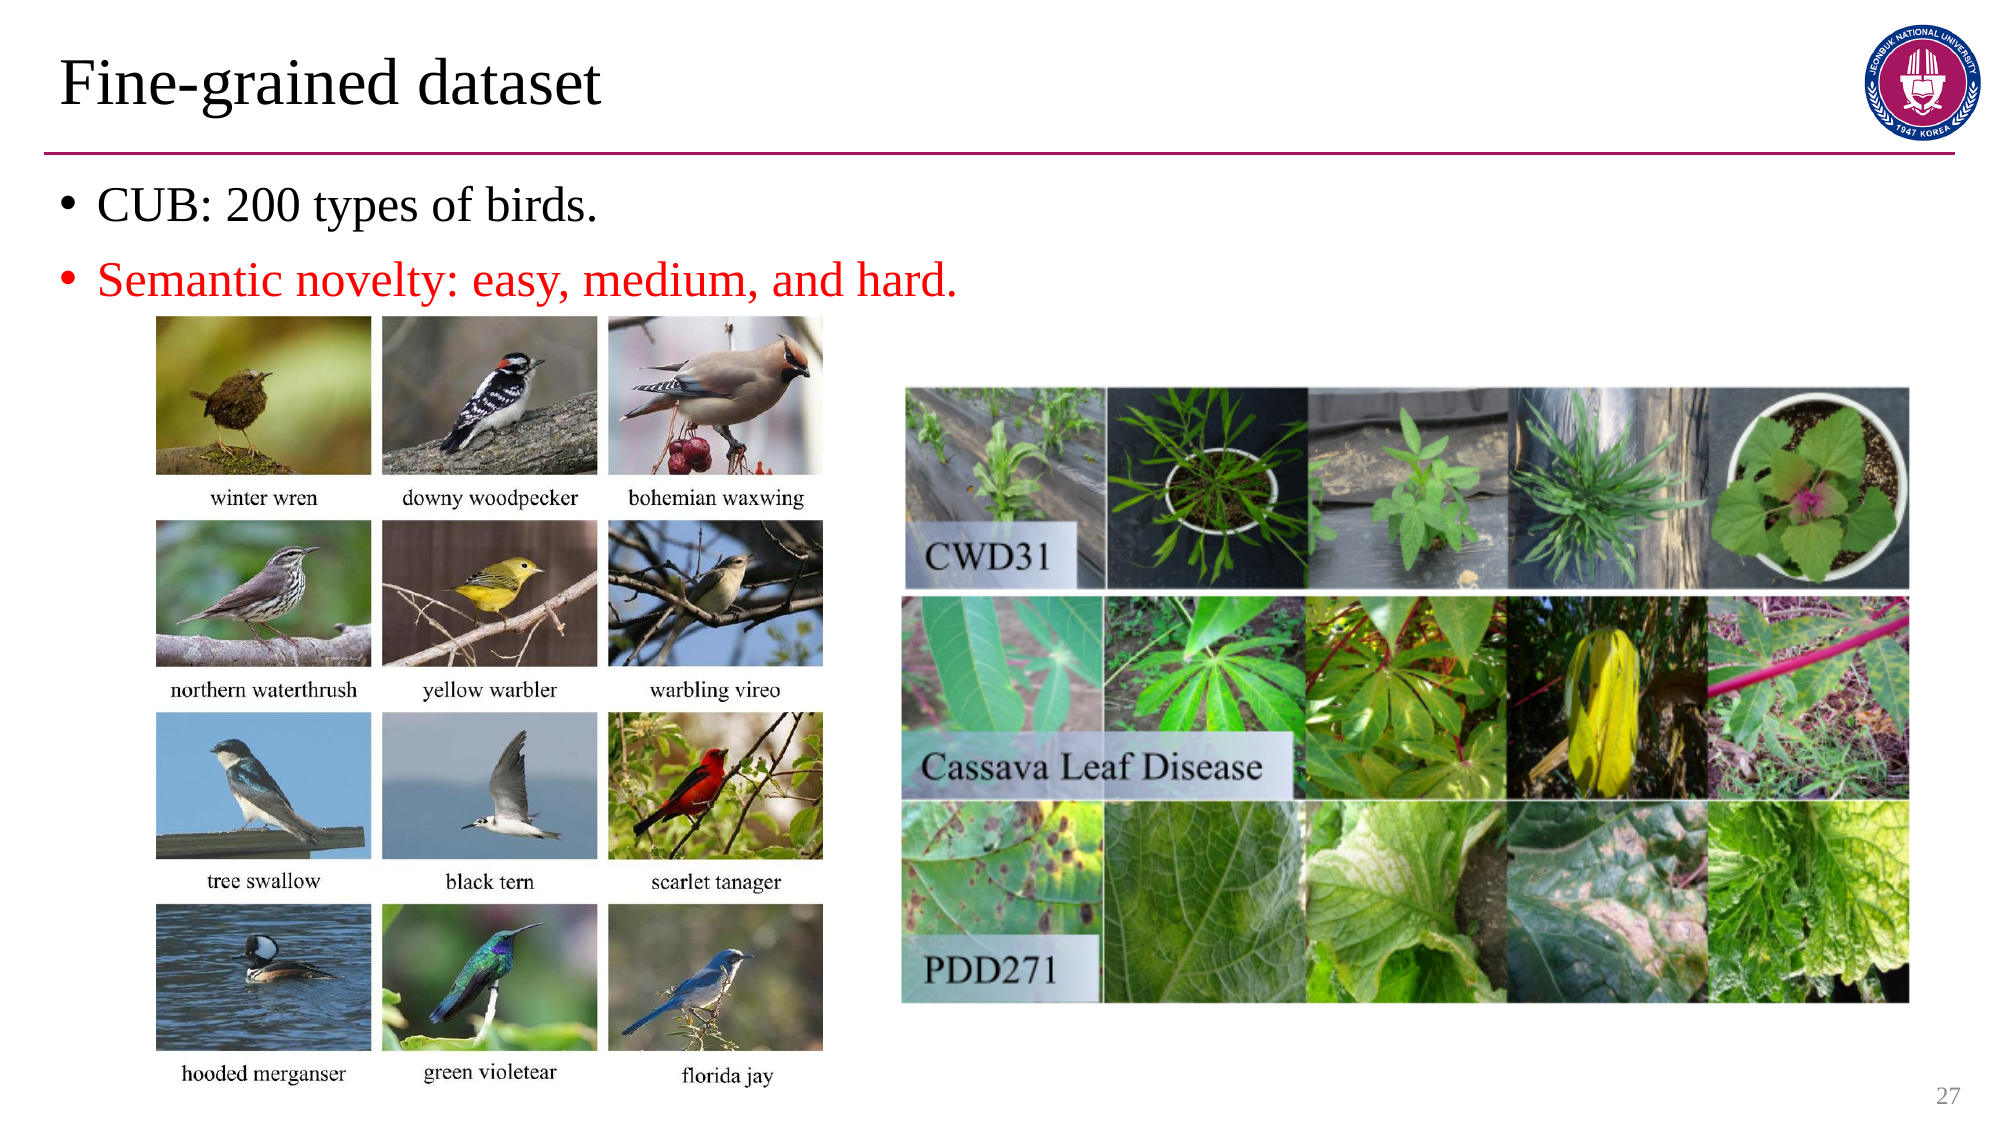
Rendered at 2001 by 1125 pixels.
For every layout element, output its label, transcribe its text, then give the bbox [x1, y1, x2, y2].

slide_number 27 [1897, 1065, 2000, 1125]
list CUB: 200 types of birds. Semantic novelty: easy, medium, and hard. [44, 170, 1956, 954]
title Fine-grained dataset [44, 30, 1841, 136]
picture [156, 316, 823, 1089]
picture [1863, 23, 1982, 142]
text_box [896, 385, 1916, 1005]
